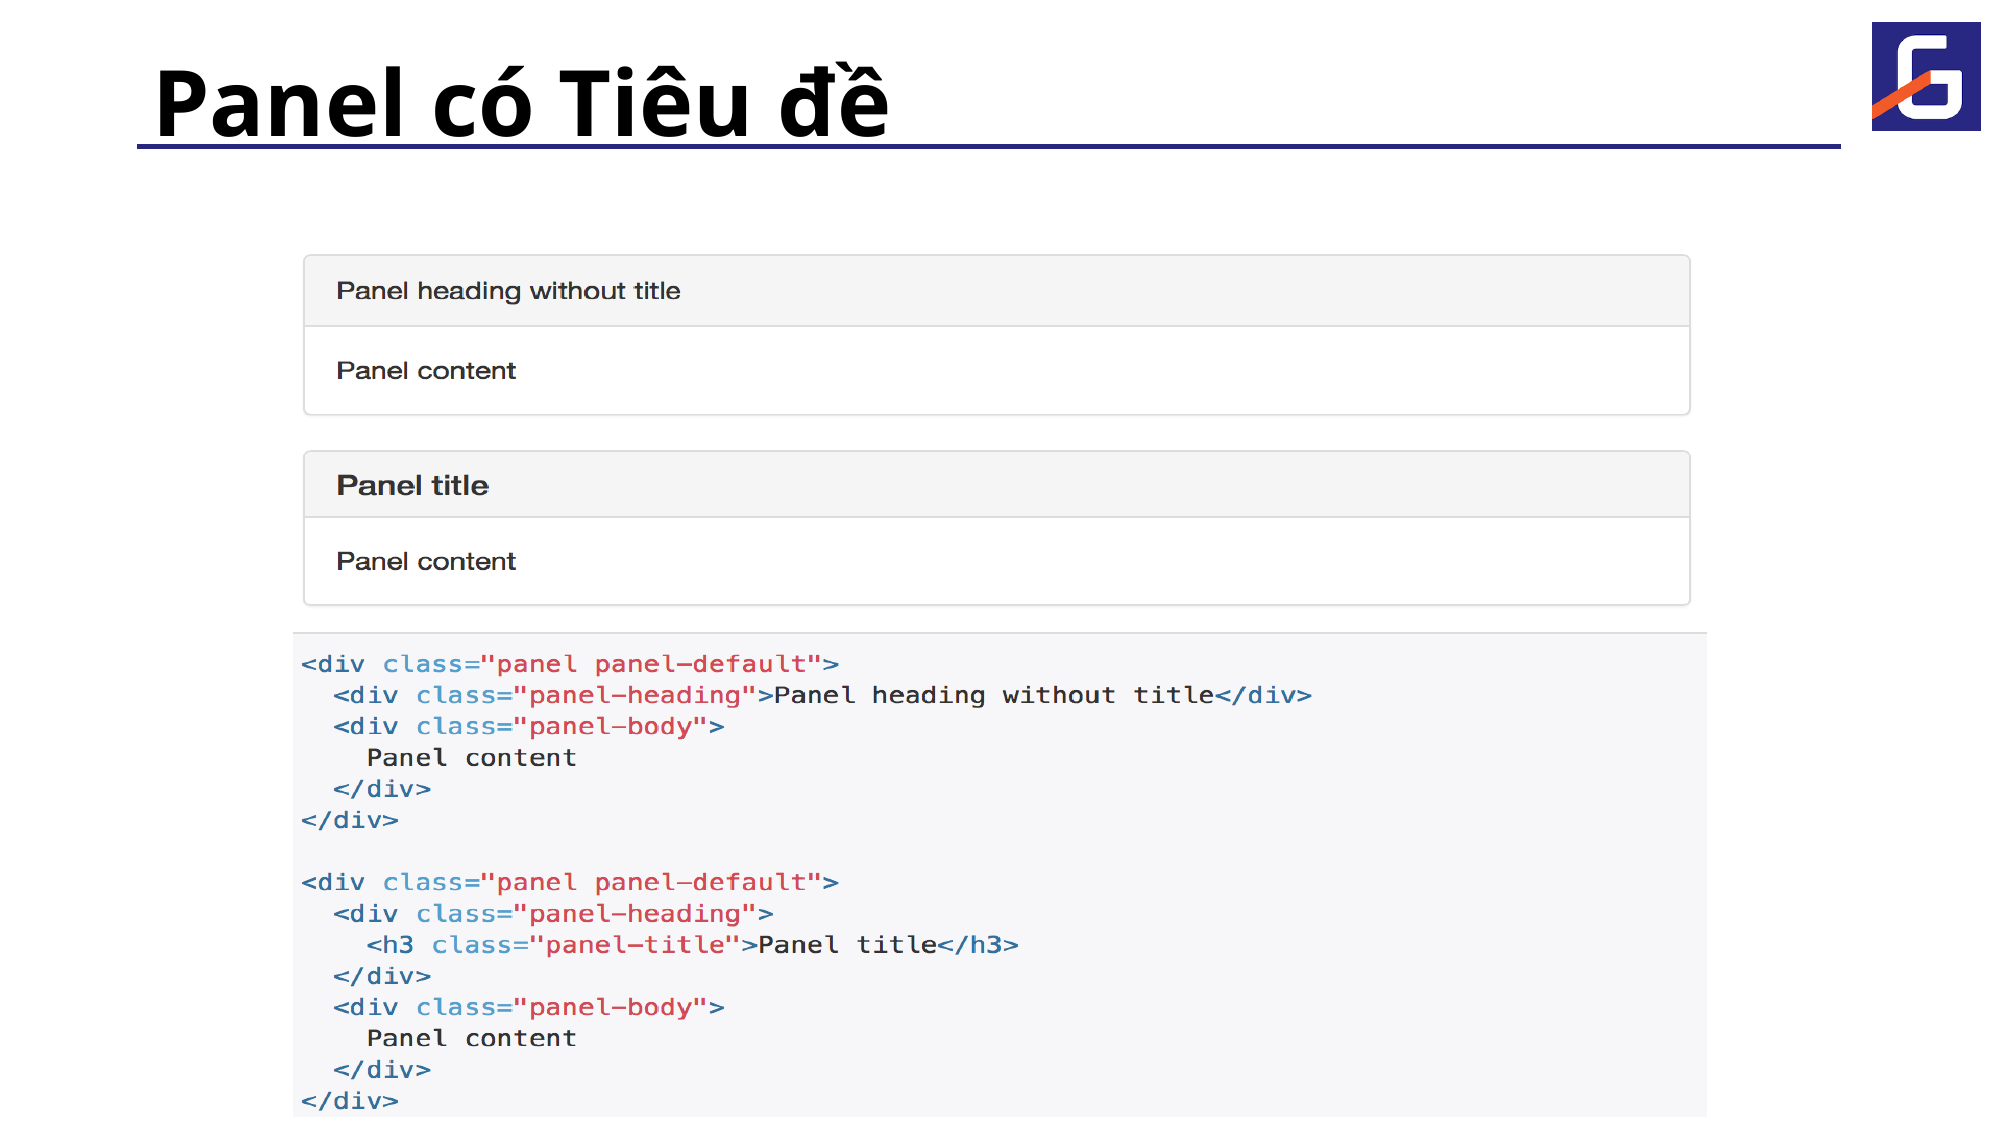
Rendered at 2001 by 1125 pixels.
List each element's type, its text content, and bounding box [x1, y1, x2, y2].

picture [293, 240, 1707, 1117]
picture [1872, 22, 1981, 131]
text_box Panel có Tiêu đề [137, 40, 1862, 174]
